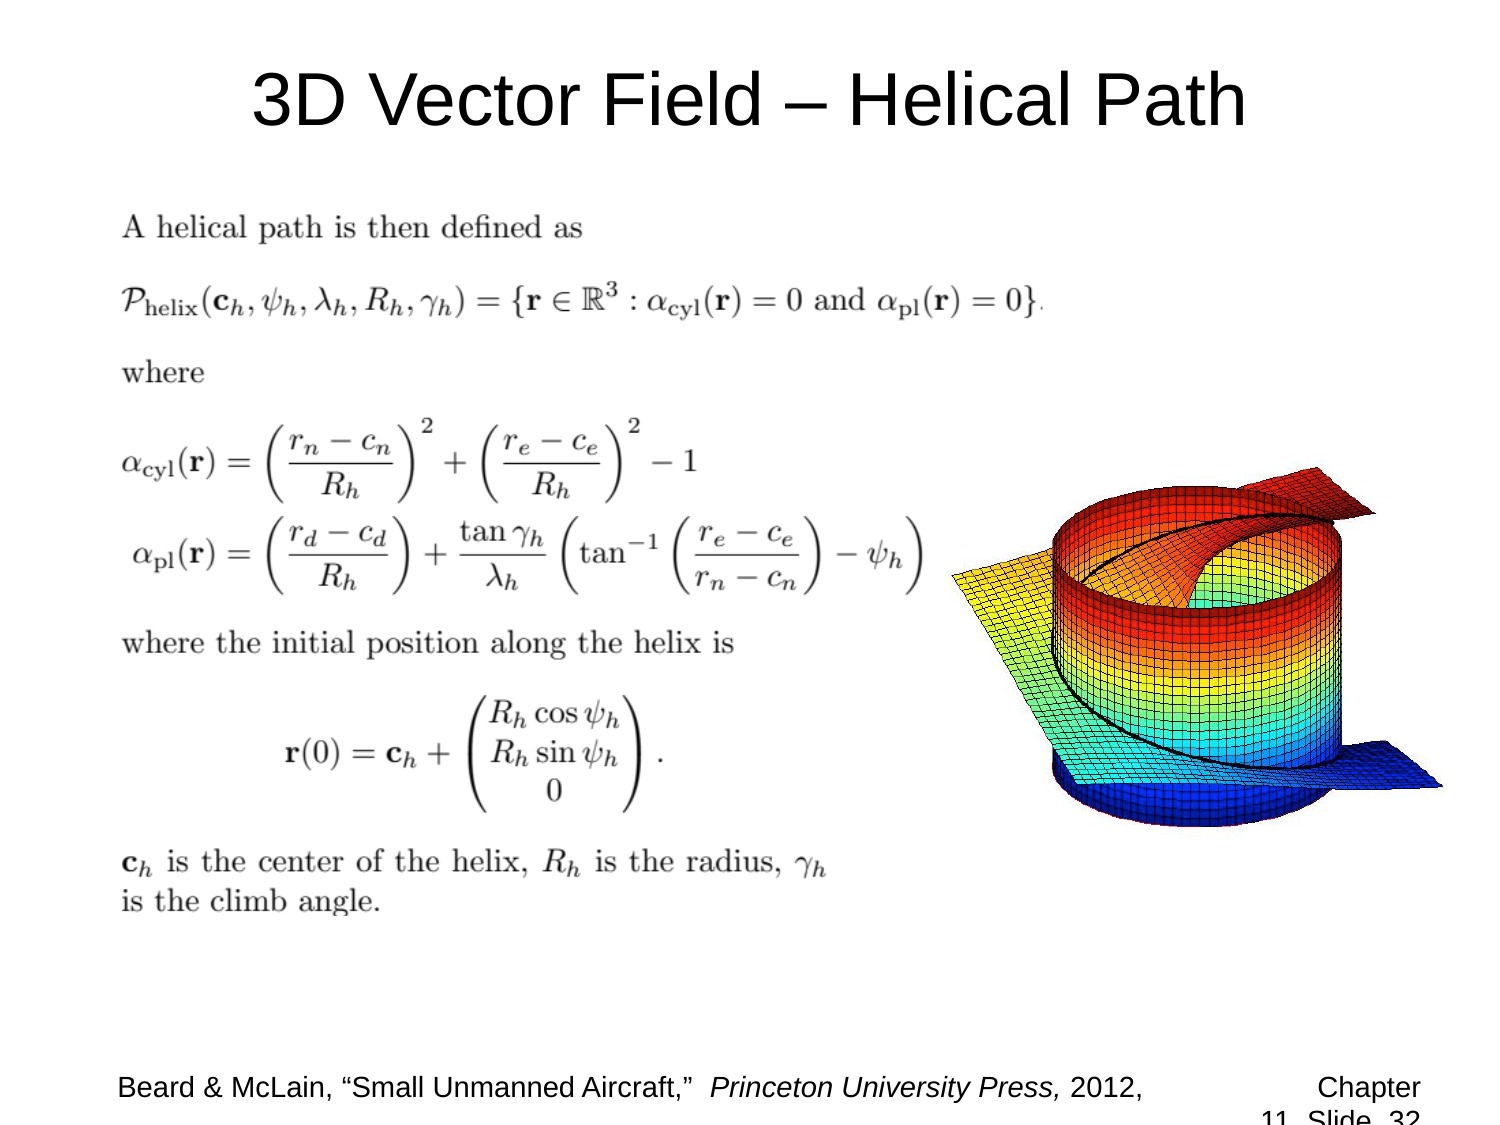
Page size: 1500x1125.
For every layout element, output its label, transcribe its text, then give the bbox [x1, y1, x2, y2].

title 3D Vector Field – Helical Path [74, 34, 1426, 157]
picture [120, 213, 1464, 916]
